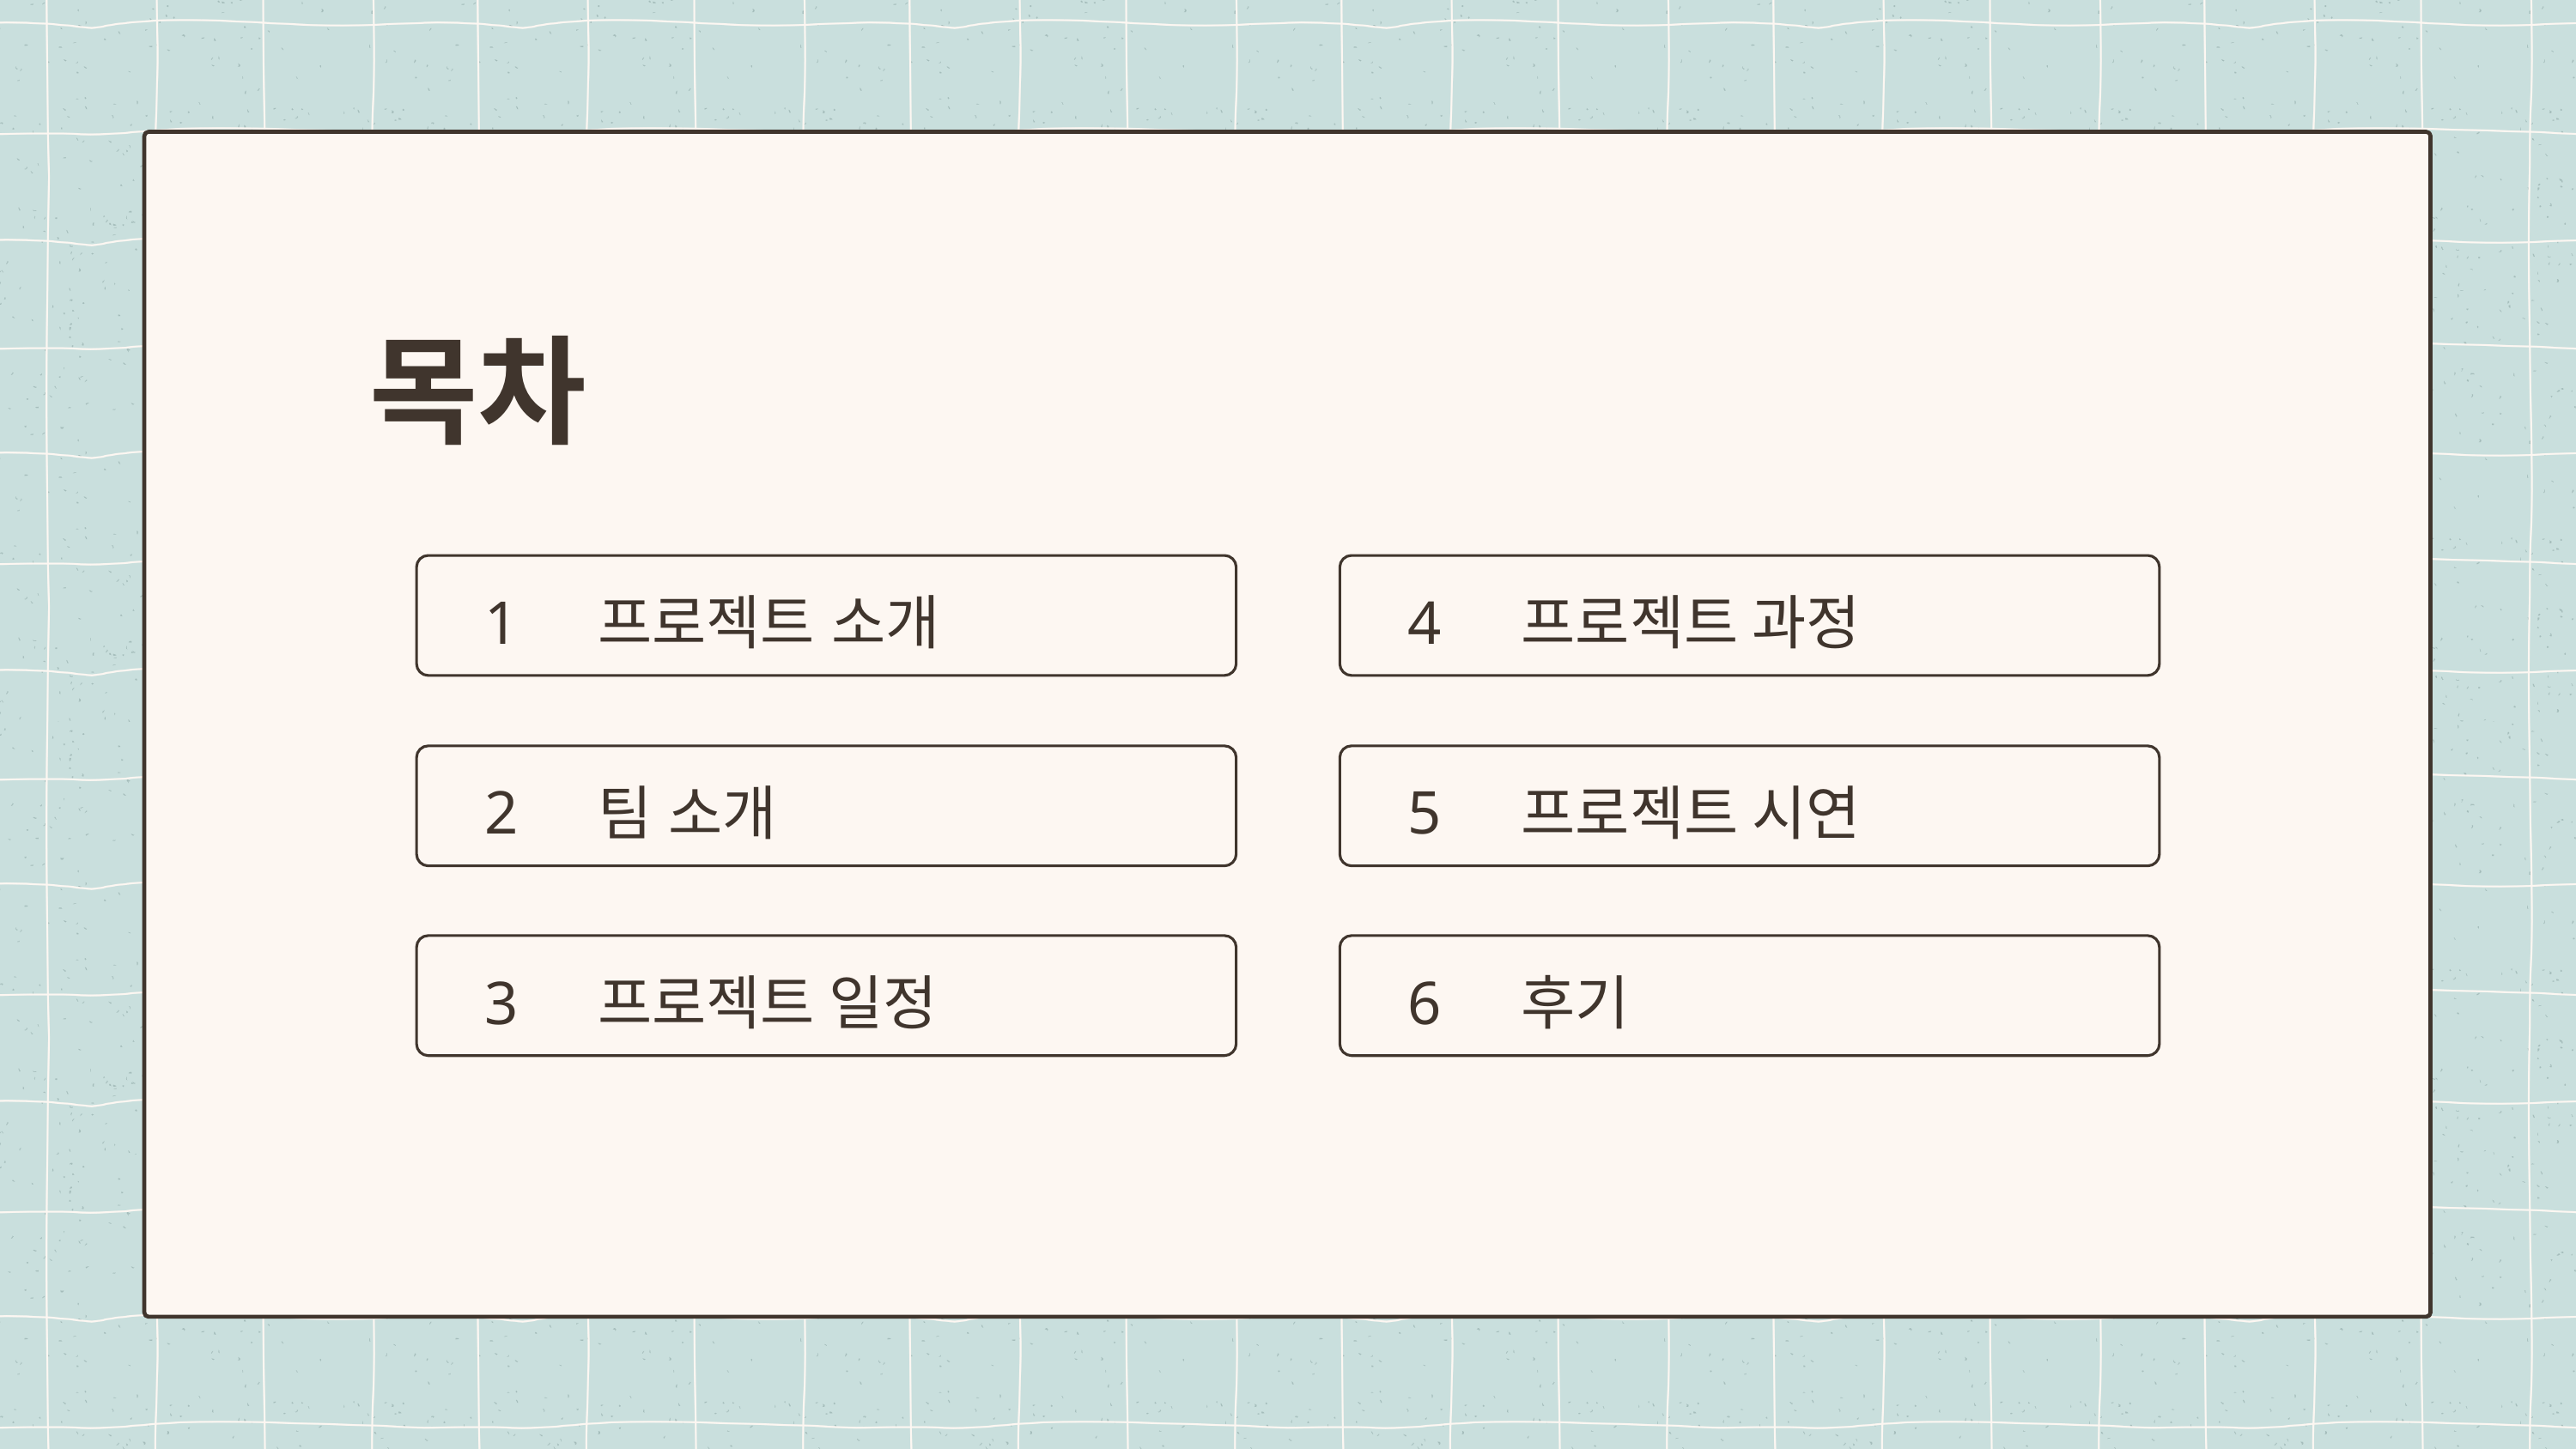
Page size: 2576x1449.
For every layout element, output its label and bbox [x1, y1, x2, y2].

text_box [416, 555, 1236, 676]
text_box [1340, 745, 2160, 866]
text_box [0, 0, 2576, 1449]
text_box [1340, 935, 2160, 1056]
text_box [143, 131, 2431, 1318]
text_box [1340, 555, 2160, 676]
text_box [416, 745, 1236, 866]
text_box [416, 935, 1236, 1056]
